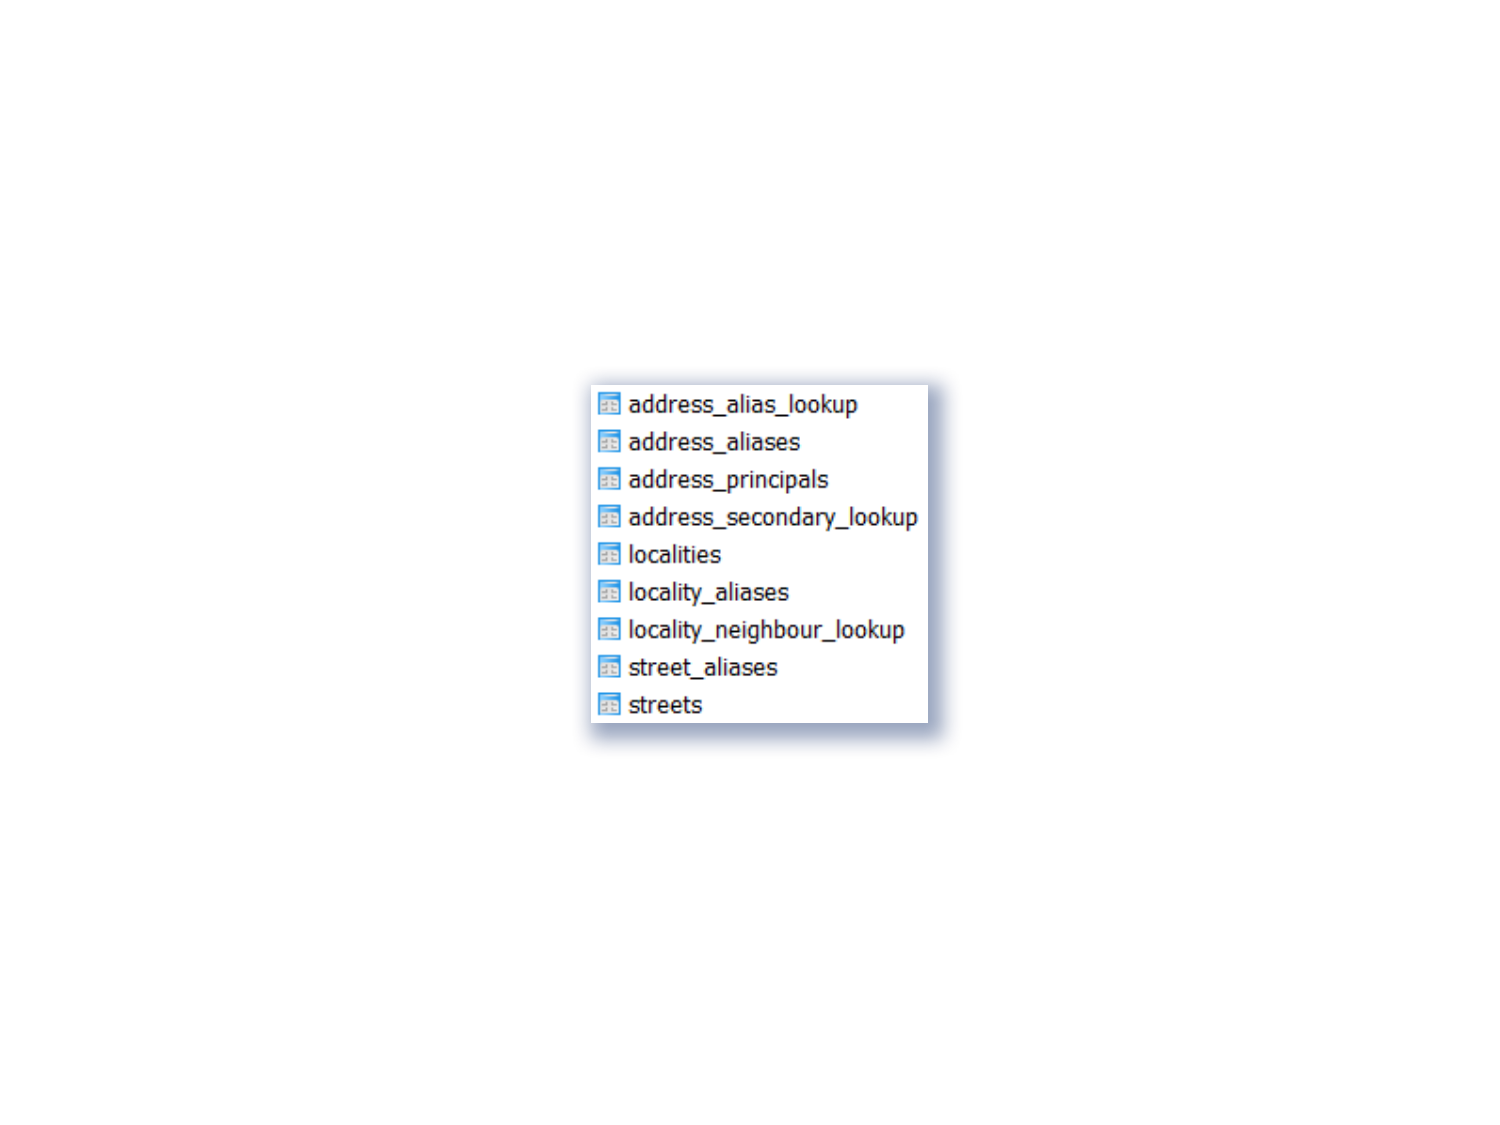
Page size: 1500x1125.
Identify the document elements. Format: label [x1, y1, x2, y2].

picture [591, 385, 928, 723]
